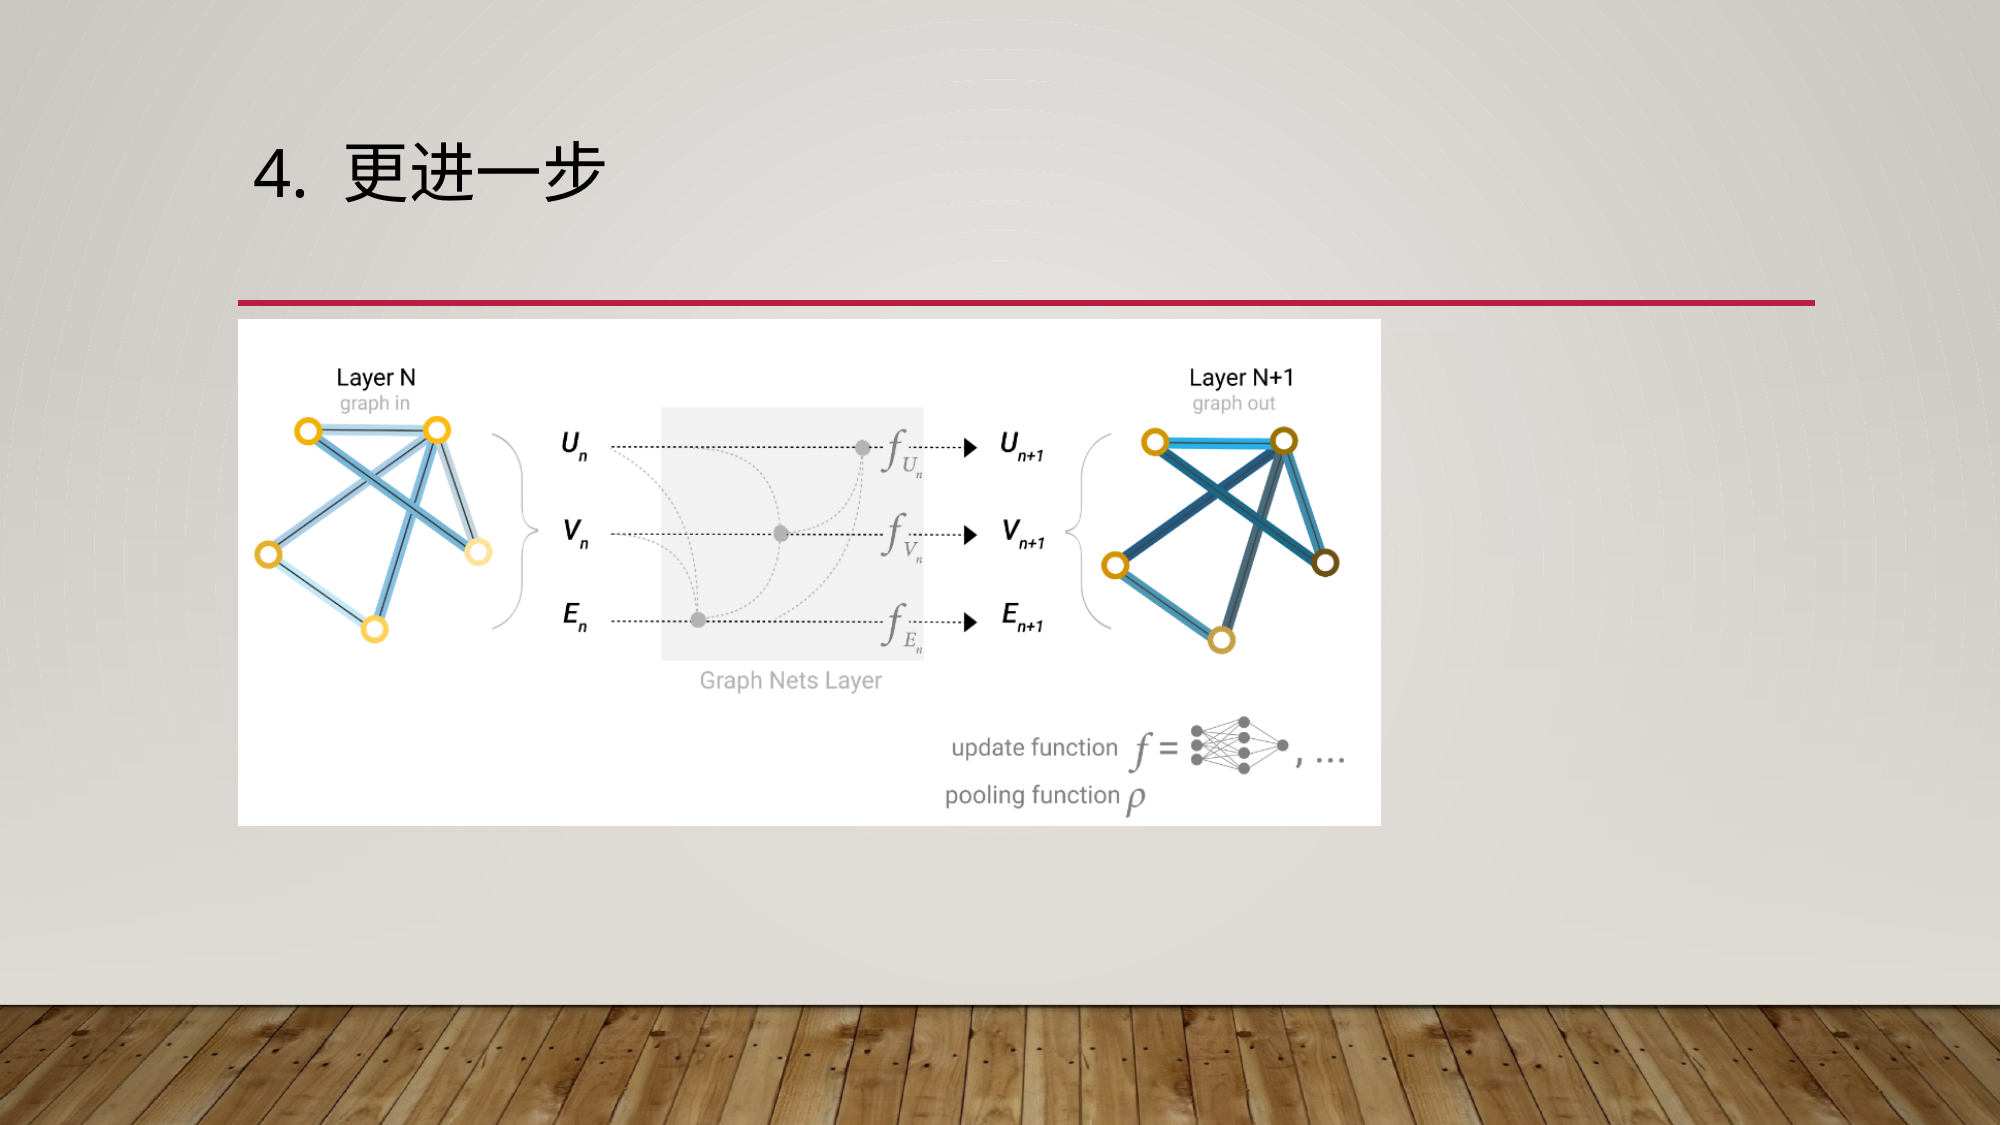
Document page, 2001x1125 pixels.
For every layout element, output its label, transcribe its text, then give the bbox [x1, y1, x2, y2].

picture [237, 319, 1381, 826]
picture [0, 1005, 2000, 1125]
title 4. 更进一步 [238, 131, 1814, 305]
